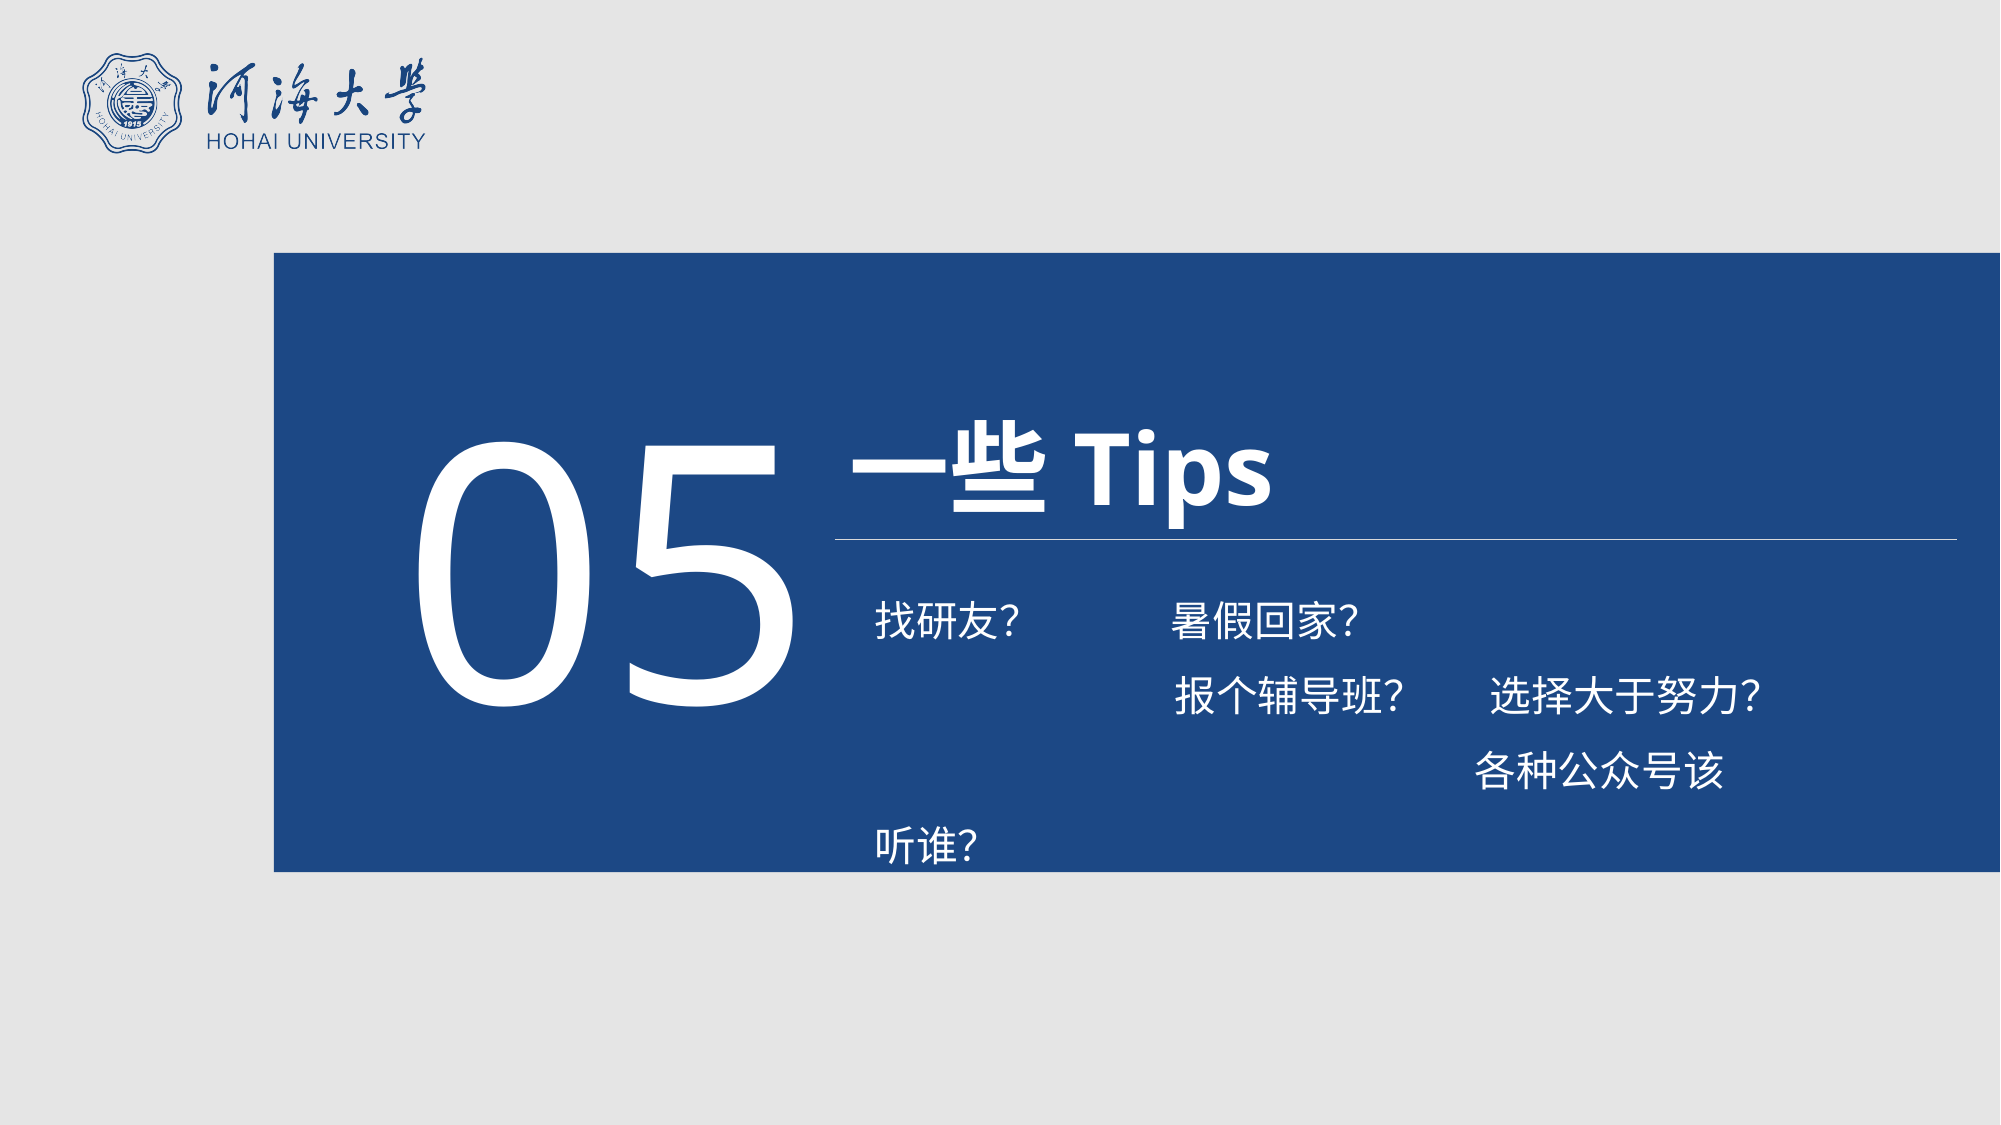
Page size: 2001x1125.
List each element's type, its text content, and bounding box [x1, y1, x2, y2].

text_box 找研友？ 暑假回家？ 报个辅导班？ 选择大于努力？ 各种公众号该听谁？ [859, 562, 1776, 878]
text_box 05 [331, 336, 883, 784]
picture [82, 53, 452, 167]
text_box [273, 252, 2000, 873]
text_box 一些Tips [883, 398, 1310, 533]
